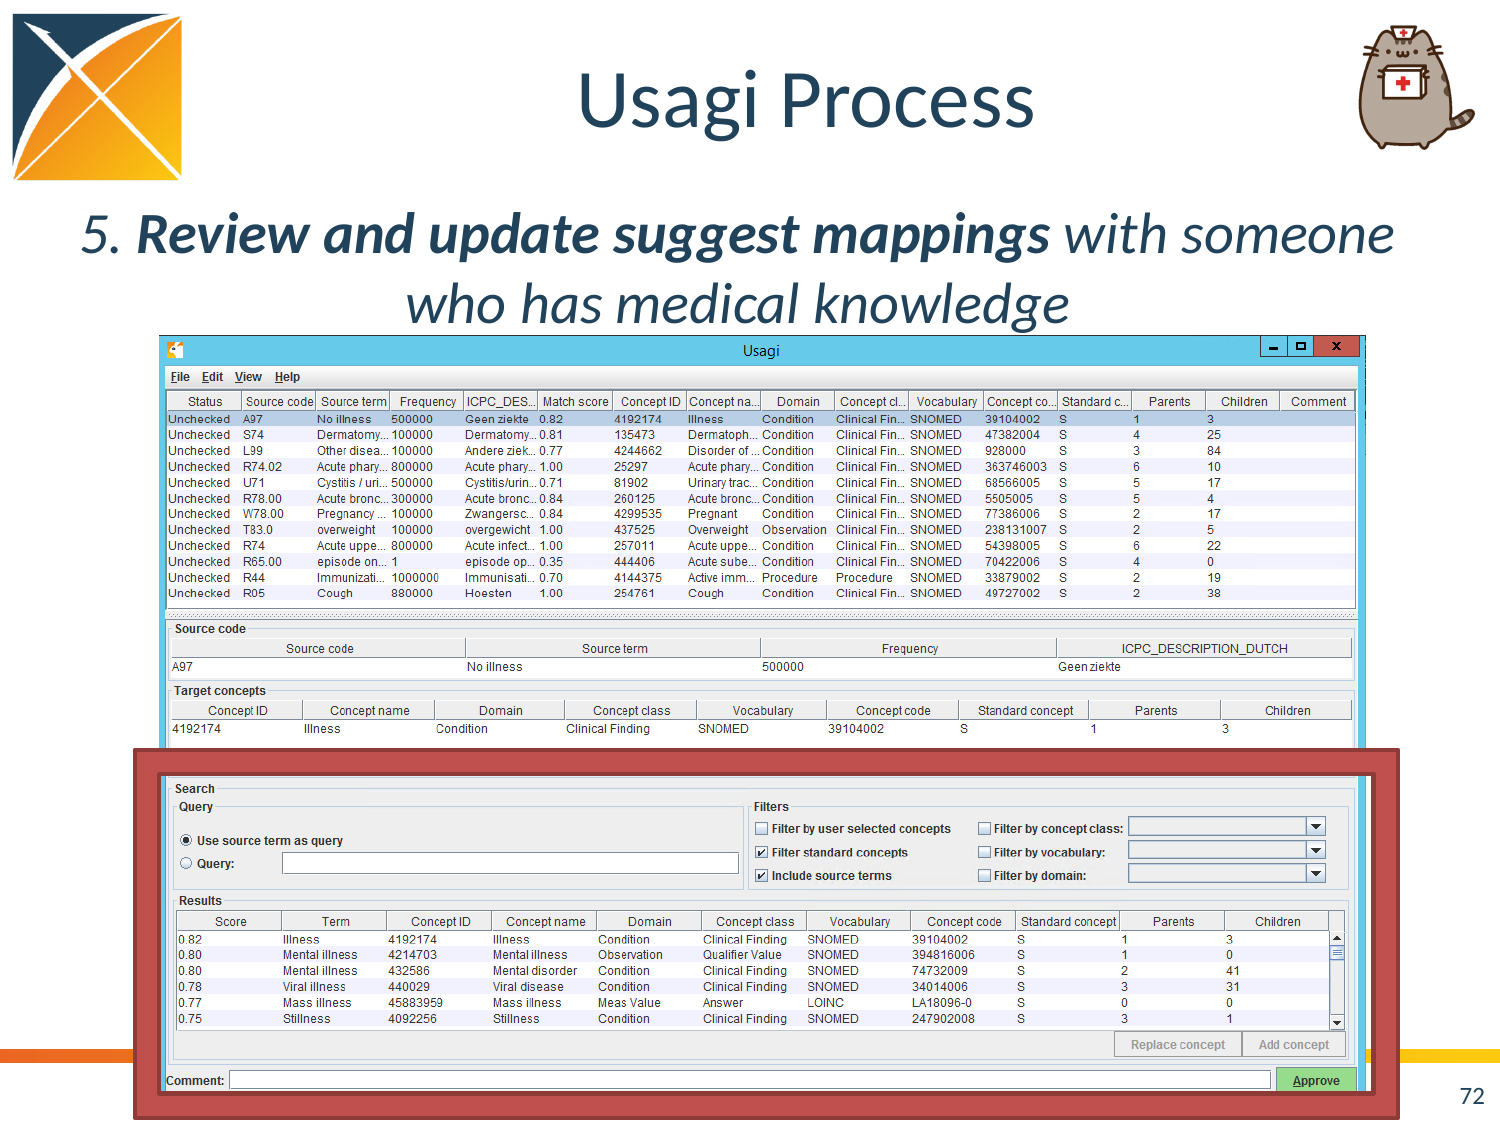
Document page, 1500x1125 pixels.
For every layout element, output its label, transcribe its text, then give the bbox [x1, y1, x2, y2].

text_box [1370, 748, 1400, 1120]
picture [0, 0, 206, 200]
list [762, 294, 1425, 1005]
text_box 5. Review and update suggest mappings with someone who has medical knowledge [30, 187, 1445, 1031]
picture [159, 335, 1366, 1119]
picture [1324, 6, 1493, 171]
title Usagi Process [187, 24, 1319, 163]
text_box [133, 748, 155, 1120]
slide_number 72 [1362, 1065, 1500, 1125]
